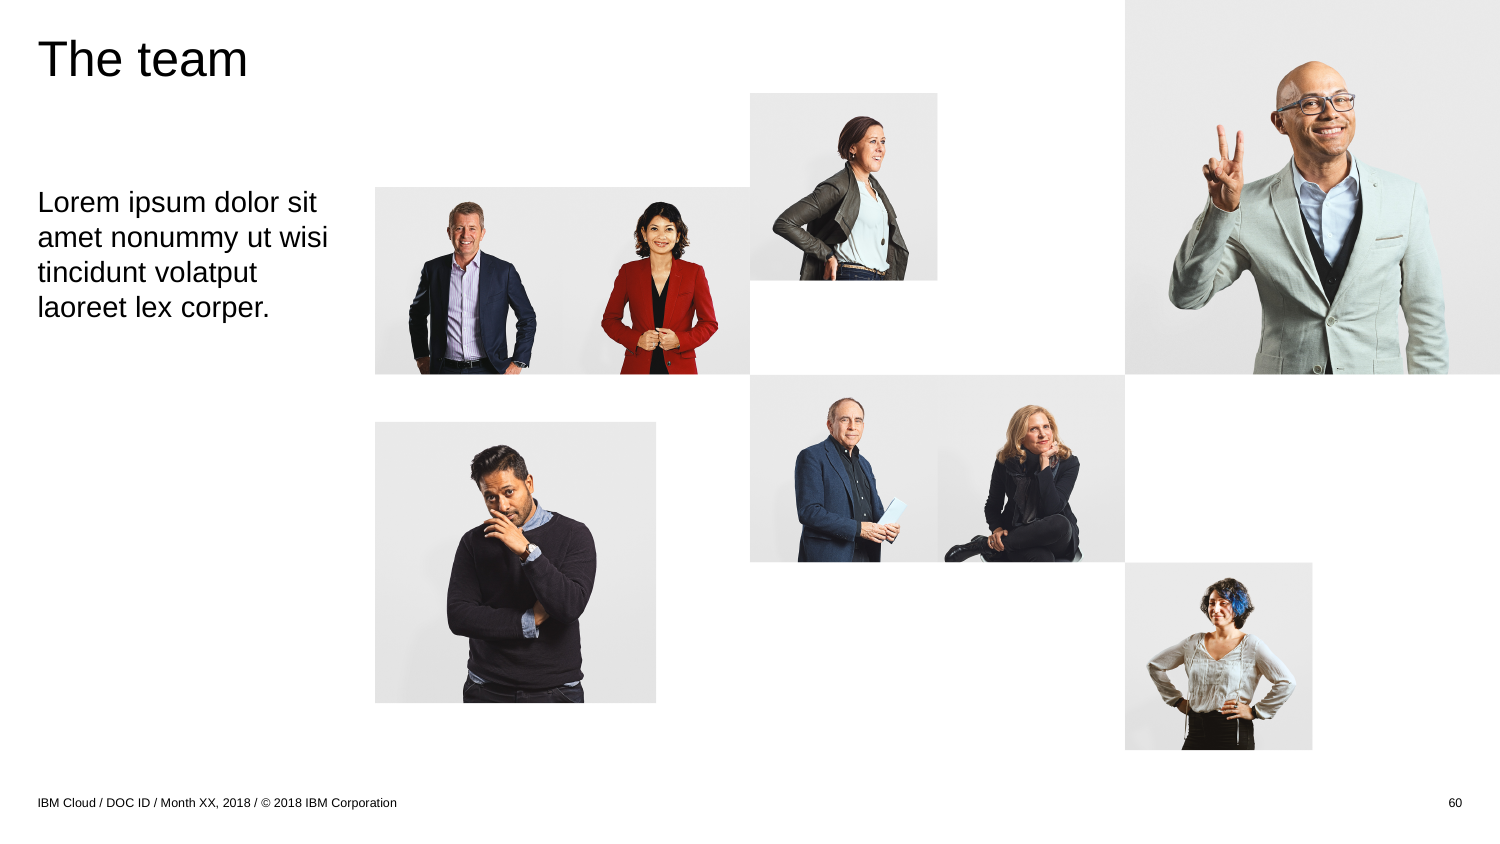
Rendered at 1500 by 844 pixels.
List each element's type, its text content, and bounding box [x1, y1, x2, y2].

title The team [37, 33, 369, 180]
list Lorem ipsum dolor sit amet nonummy ut wisi tincidunt volatput laoreet lex corper. [37, 183, 338, 750]
picture [374, 0, 1500, 844]
footer IBM Cloud / DOC ID / Month XX, 2018 / © 2018 IBM Corporation [37, 791, 369, 815]
